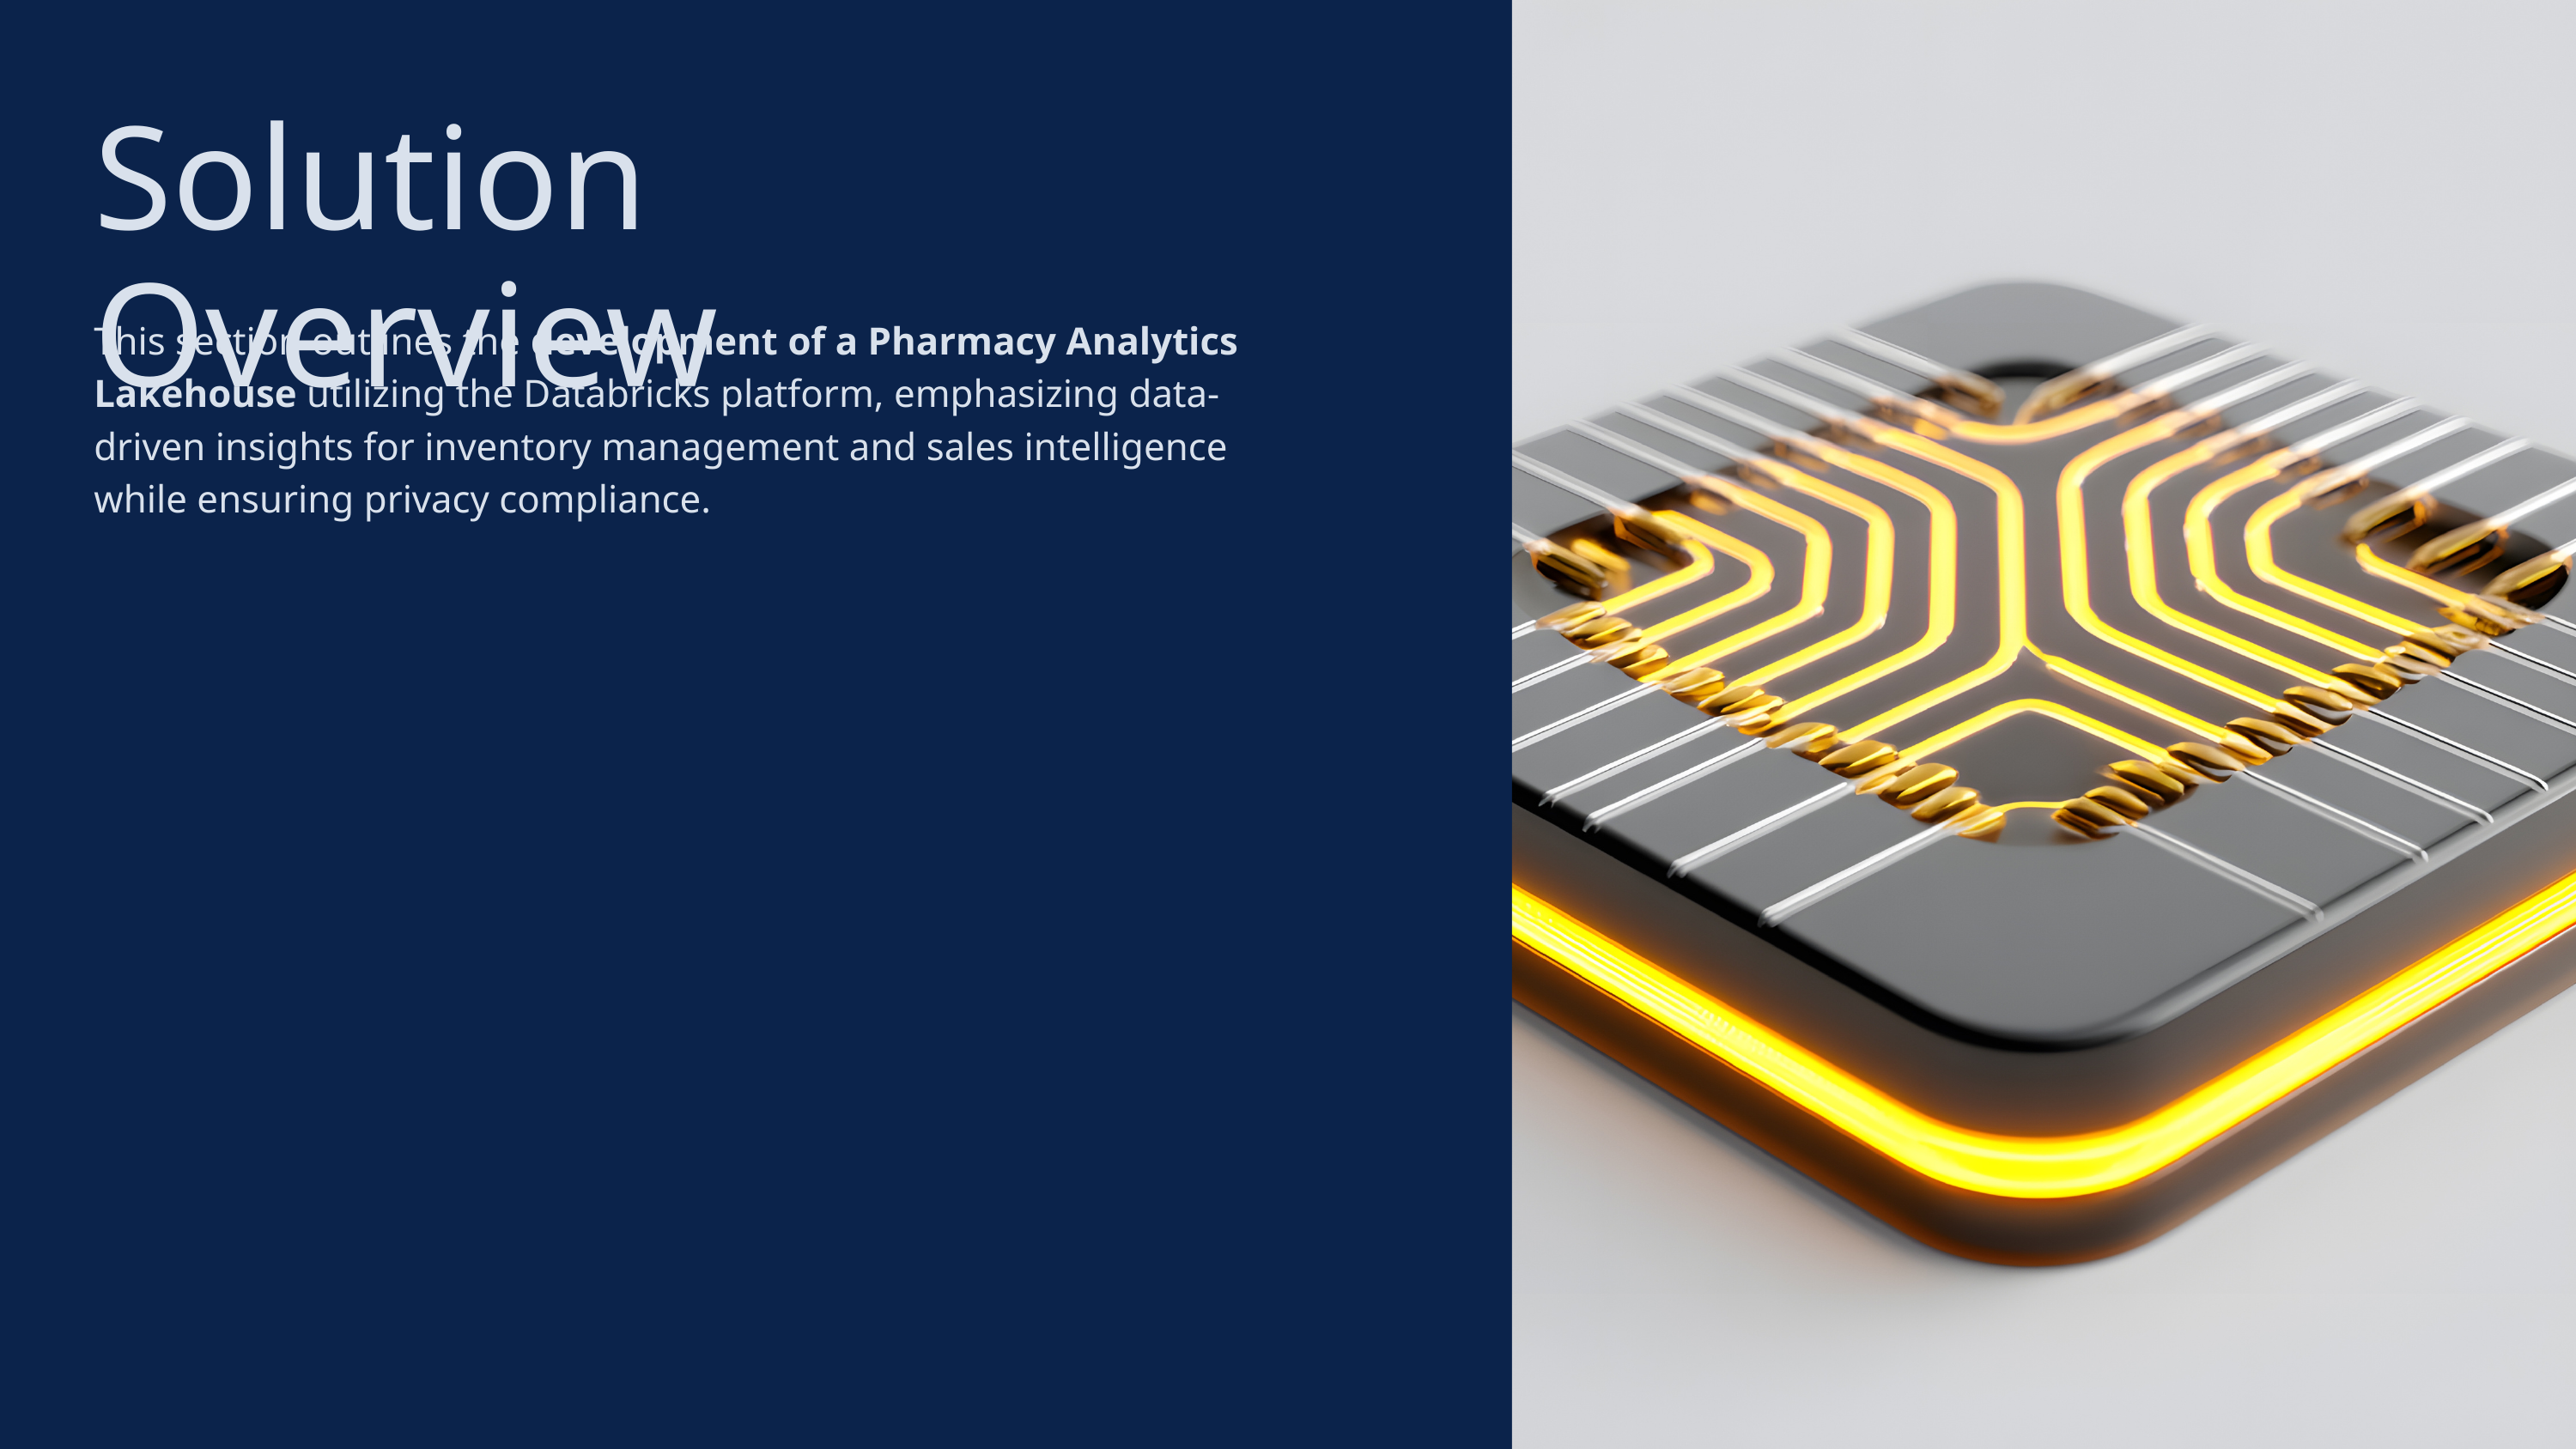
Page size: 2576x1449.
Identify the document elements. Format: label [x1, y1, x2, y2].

text_box [1511, 0, 2576, 1449]
text_box [94, 94, 1267, 518]
